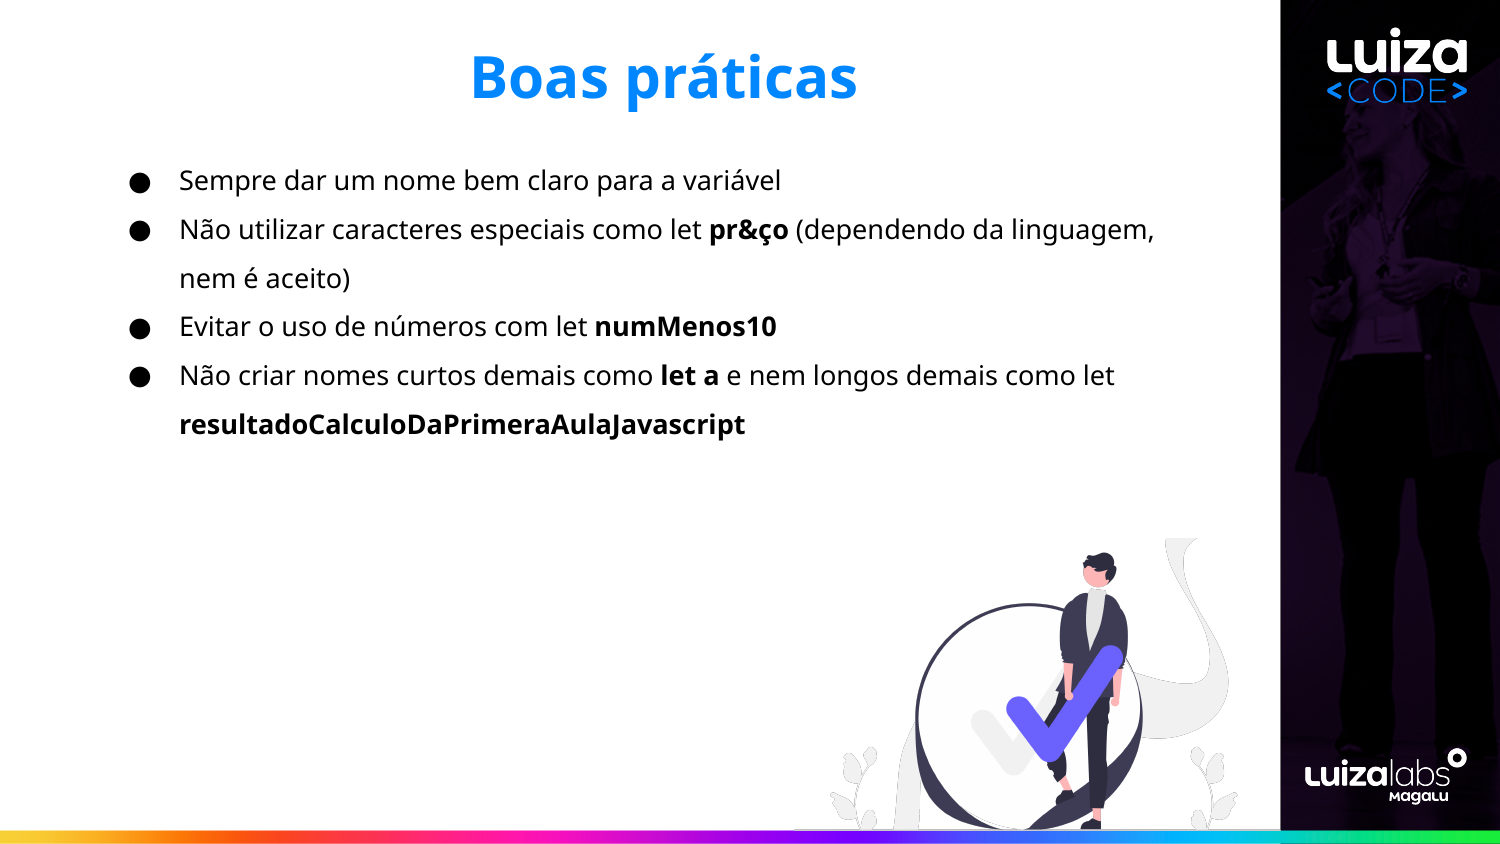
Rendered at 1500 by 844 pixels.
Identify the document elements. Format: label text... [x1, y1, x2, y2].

list Boas práticas [131, 14, 1197, 116]
picture [0, 0, 1500, 844]
text_box Sempre dar um nome bem claro para a variável Não utilizar caracteres especiais como let pr&ço (dependendo da linguagem, nem é aceito) Evitar o uso de números com let numMenos10 Não criar nomes curtos demais como let a e nem longos demais como let resultadoCalculoDaPrimeraAulaJavascript [89, 132, 1216, 455]
